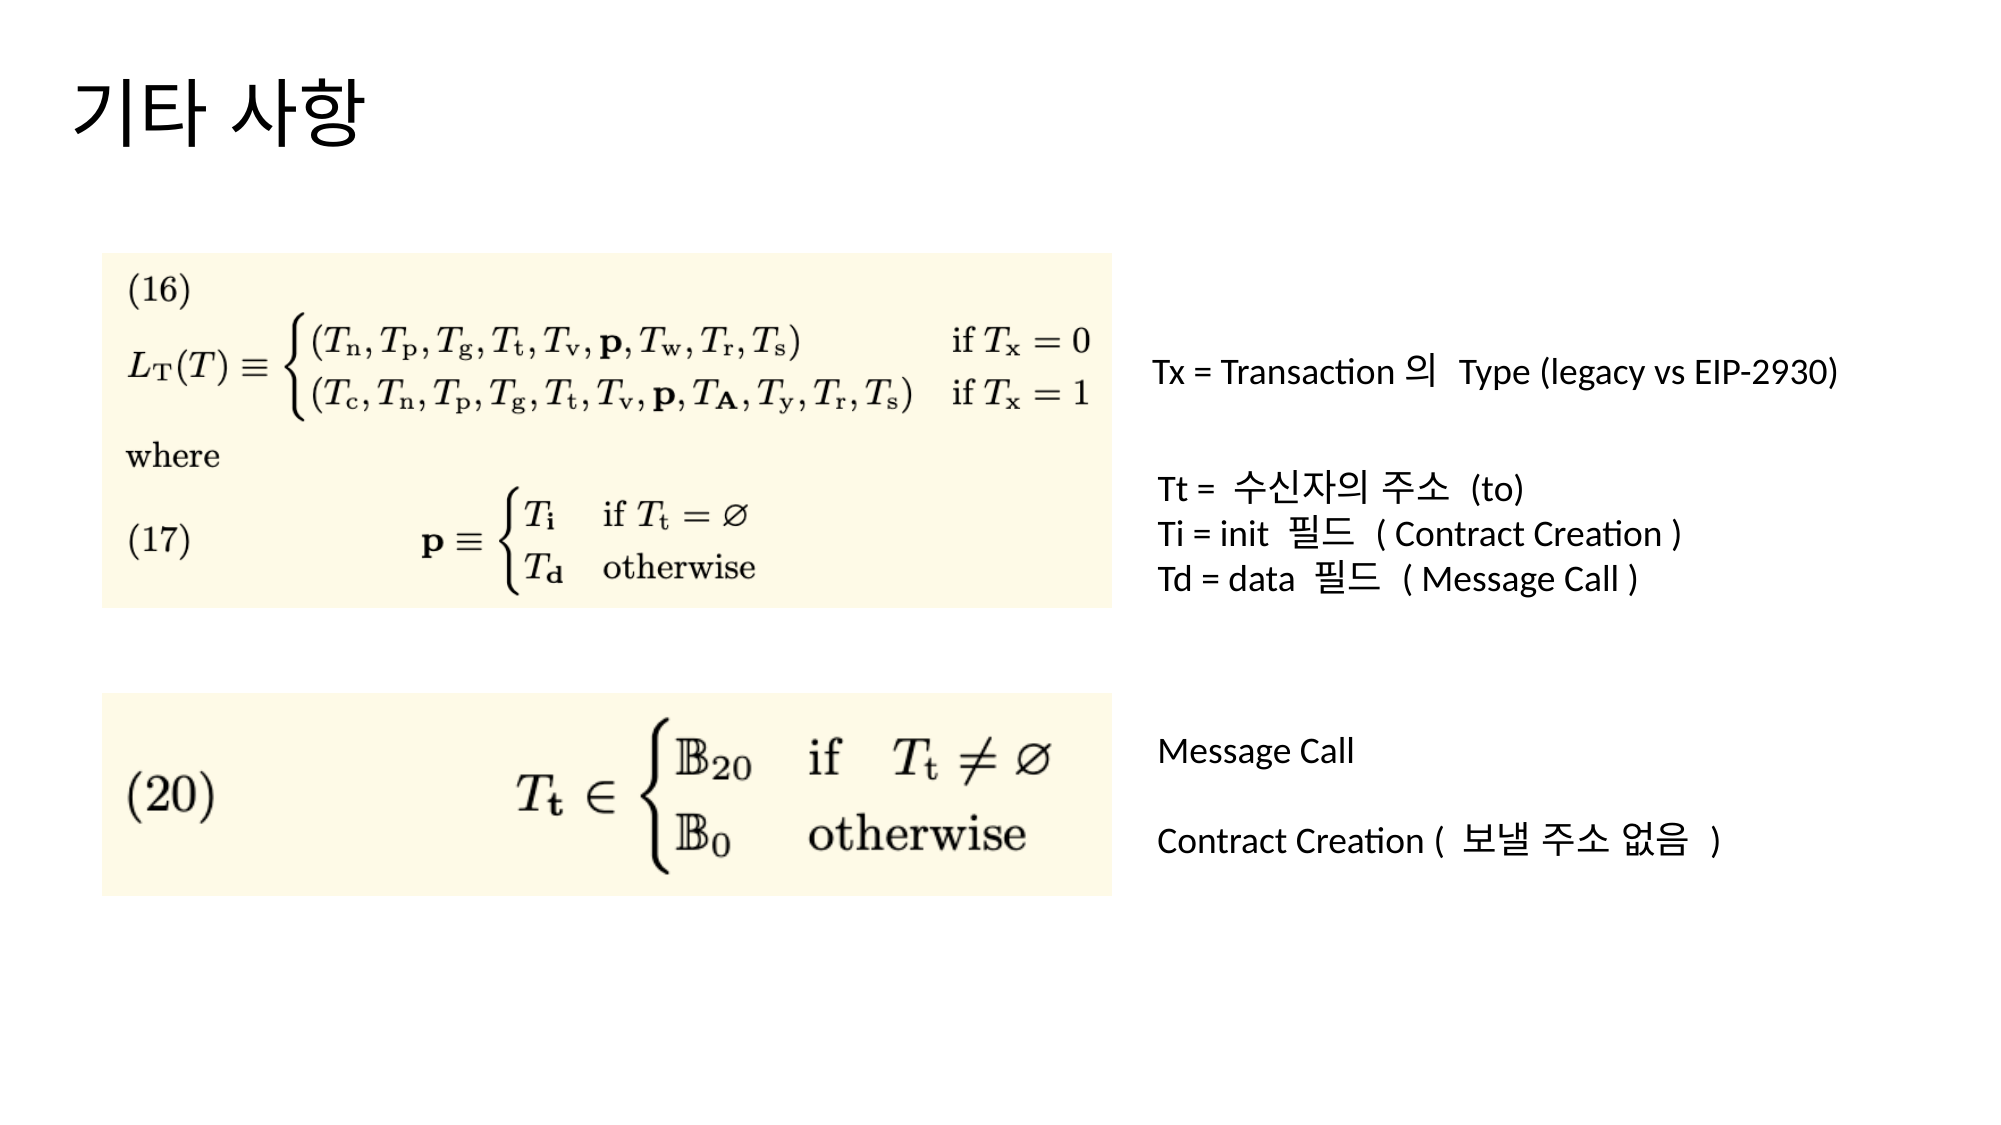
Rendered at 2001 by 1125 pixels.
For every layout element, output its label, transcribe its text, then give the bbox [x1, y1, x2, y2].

text_box Message Call Contract Creation ( 보낼 주소 없음 ) [1142, 718, 1737, 869]
text_box Tx = Transaction의 Type (legacy vs EIP-2930) [1137, 339, 1854, 400]
text_box Tt = 수신자의 주소 (to) Ti = init 필드 ( Contract Creation ) Td = data 필드 ( Message Call ) [1143, 456, 1698, 607]
text_box 기타 사항 [56, 59, 383, 165]
picture [102, 693, 1112, 896]
picture [102, 253, 1112, 608]
